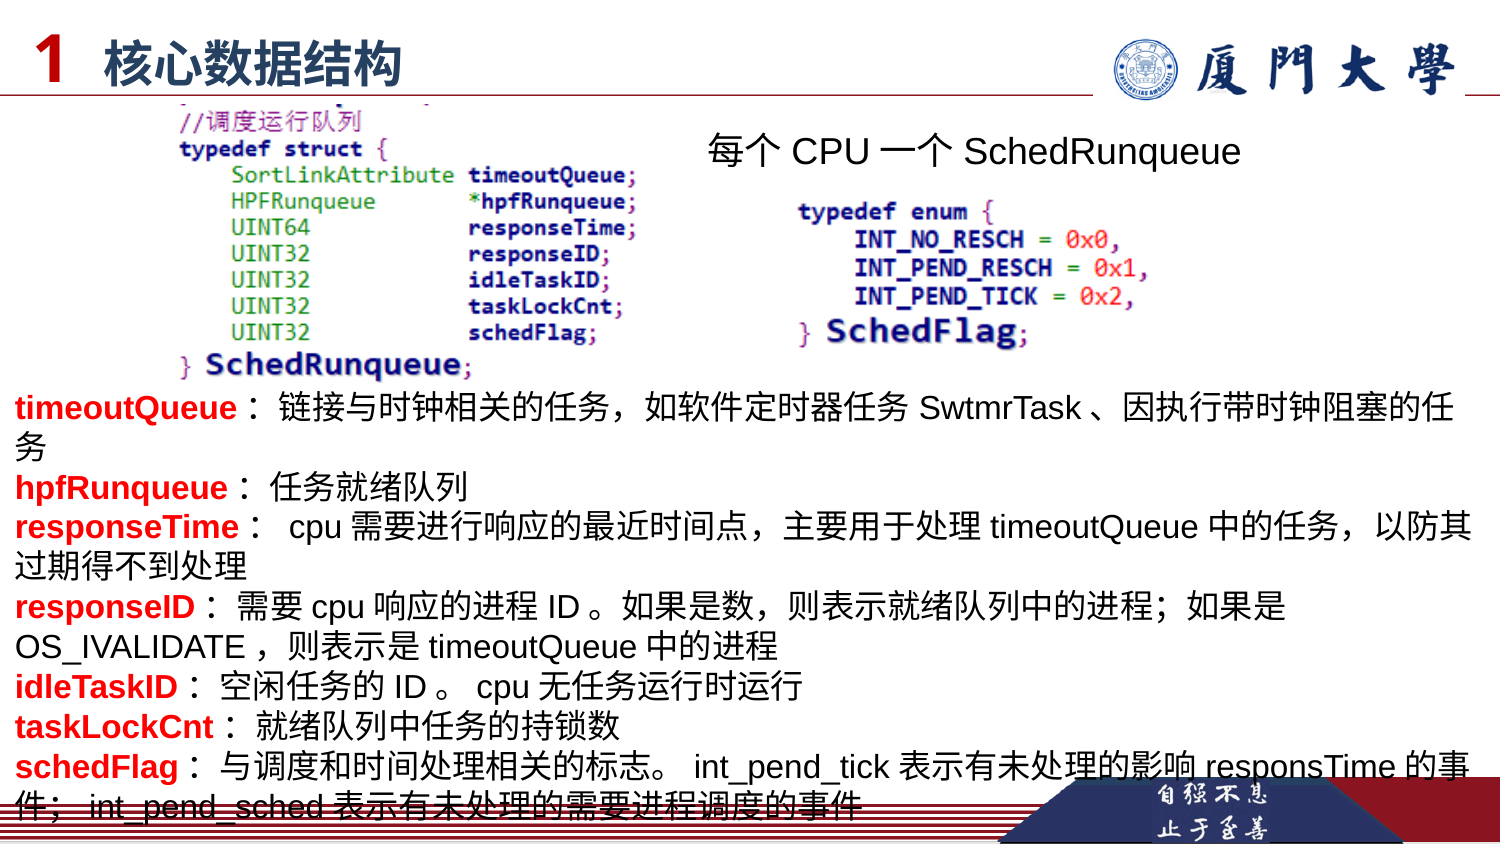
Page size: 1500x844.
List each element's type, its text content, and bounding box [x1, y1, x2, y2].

text_box timeoutQueue：链接与时钟相关的任务，如软件定时器任务SwtmrTask、因执行带时钟阻塞的任务 hpfRunqueue：任务就绪队列 responseTime：cpu需要进行响应的最近时间点，主要用于处理timeoutQueue中的任务，以防其过期得不到处理 responseID：需要cpu响应的进程ID。如果是数，则表示就绪队列中的进程；如果是OS_IVALIDATE，则表示是timeoutQueue中的进程 idleTaskID：空闲任务的ID。cpu无任务运行时运行 taskLockCnt：就绪队列中任务的持锁数 schedFlag：与调度和时间处理相关的标志。int_pend_tick表示有未处理的影响responsTime的事件；int_pend_sched表示有未处理的需要进程调度的事件 [0, 378, 1500, 833]
text_box 1 核心数据结构 [17, 8, 1229, 104]
text_box 每个CPU一个SchedRunqueue [692, 119, 1257, 180]
picture [0, 0, 1500, 388]
picture [0, 833, 1500, 844]
